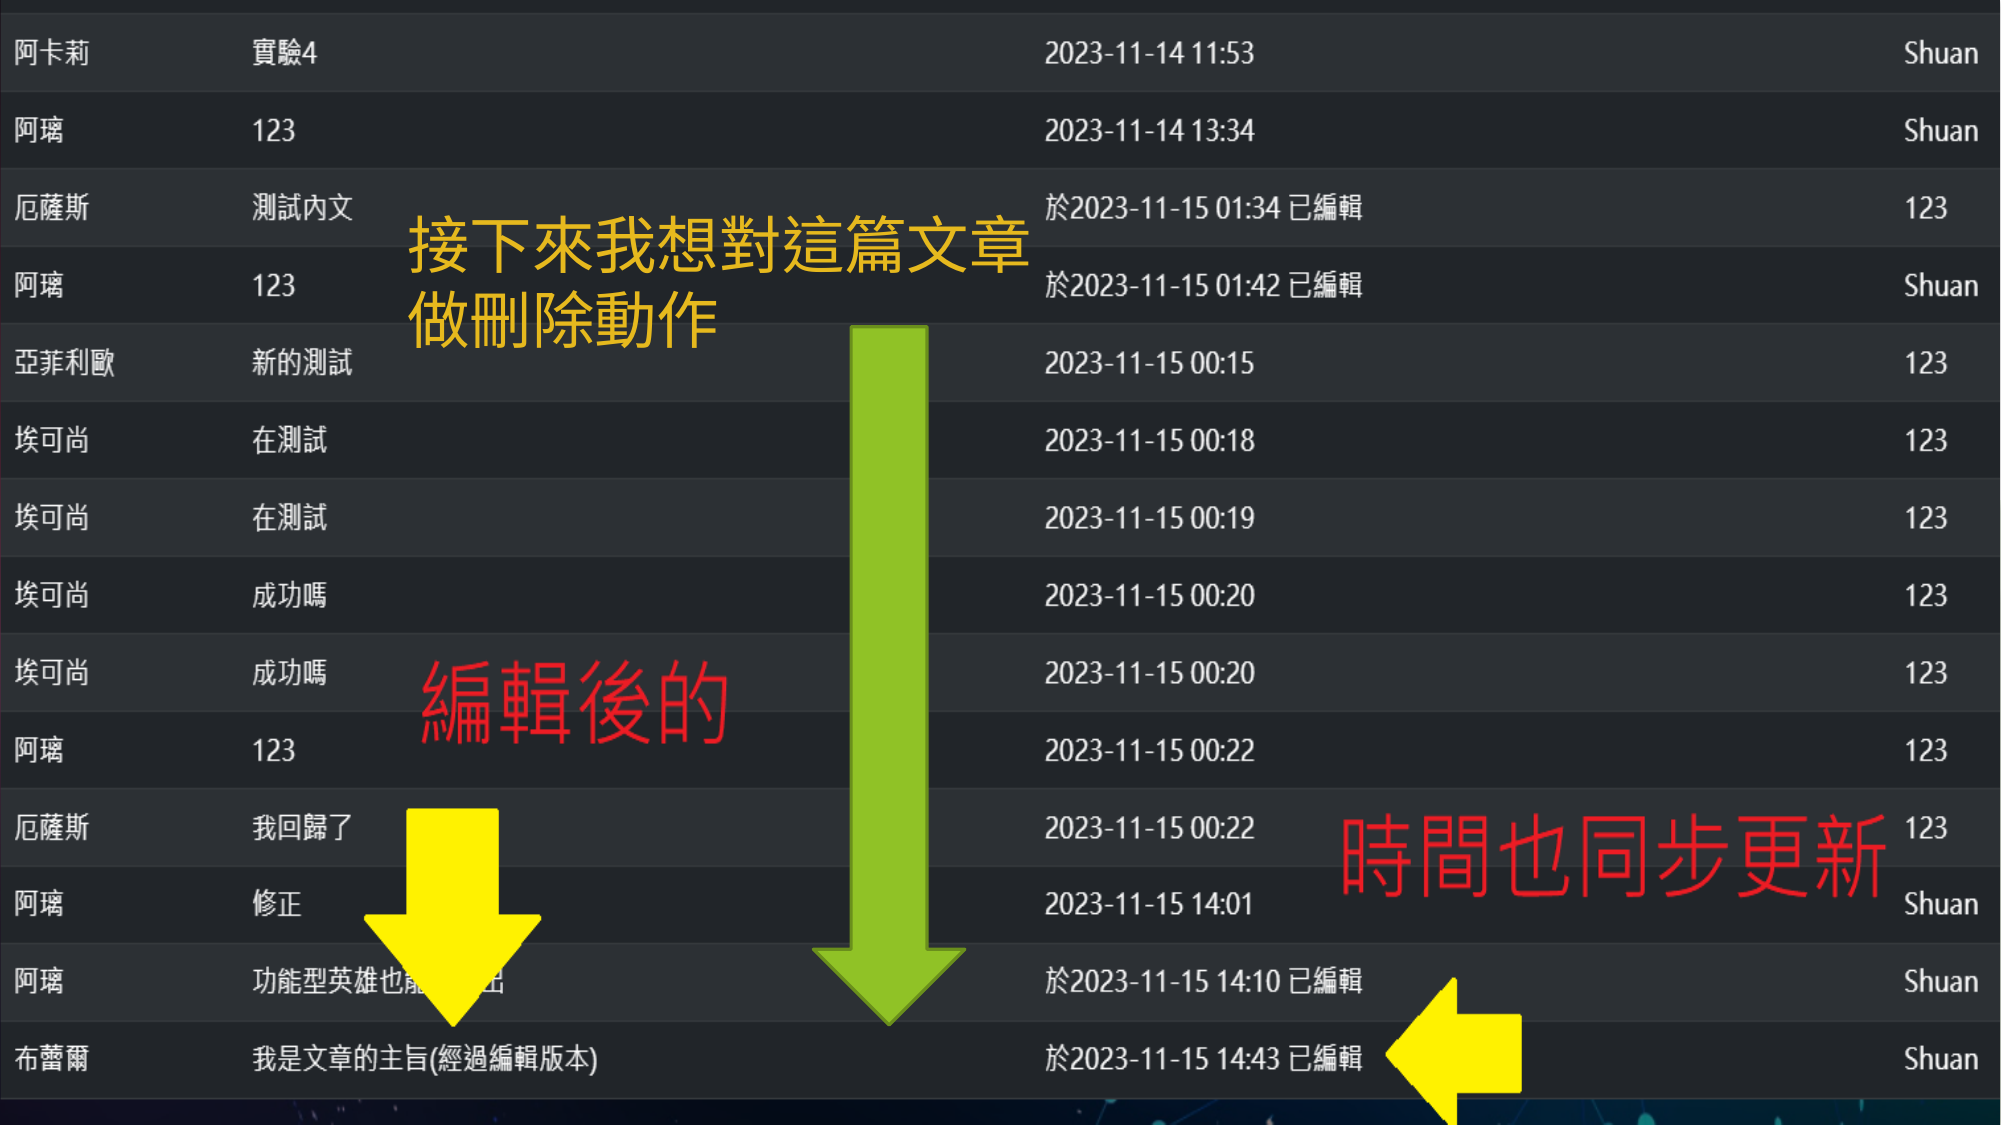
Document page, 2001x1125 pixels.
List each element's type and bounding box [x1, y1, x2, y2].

text_box [391, 197, 1103, 1026]
list [0, 0, 2000, 1125]
